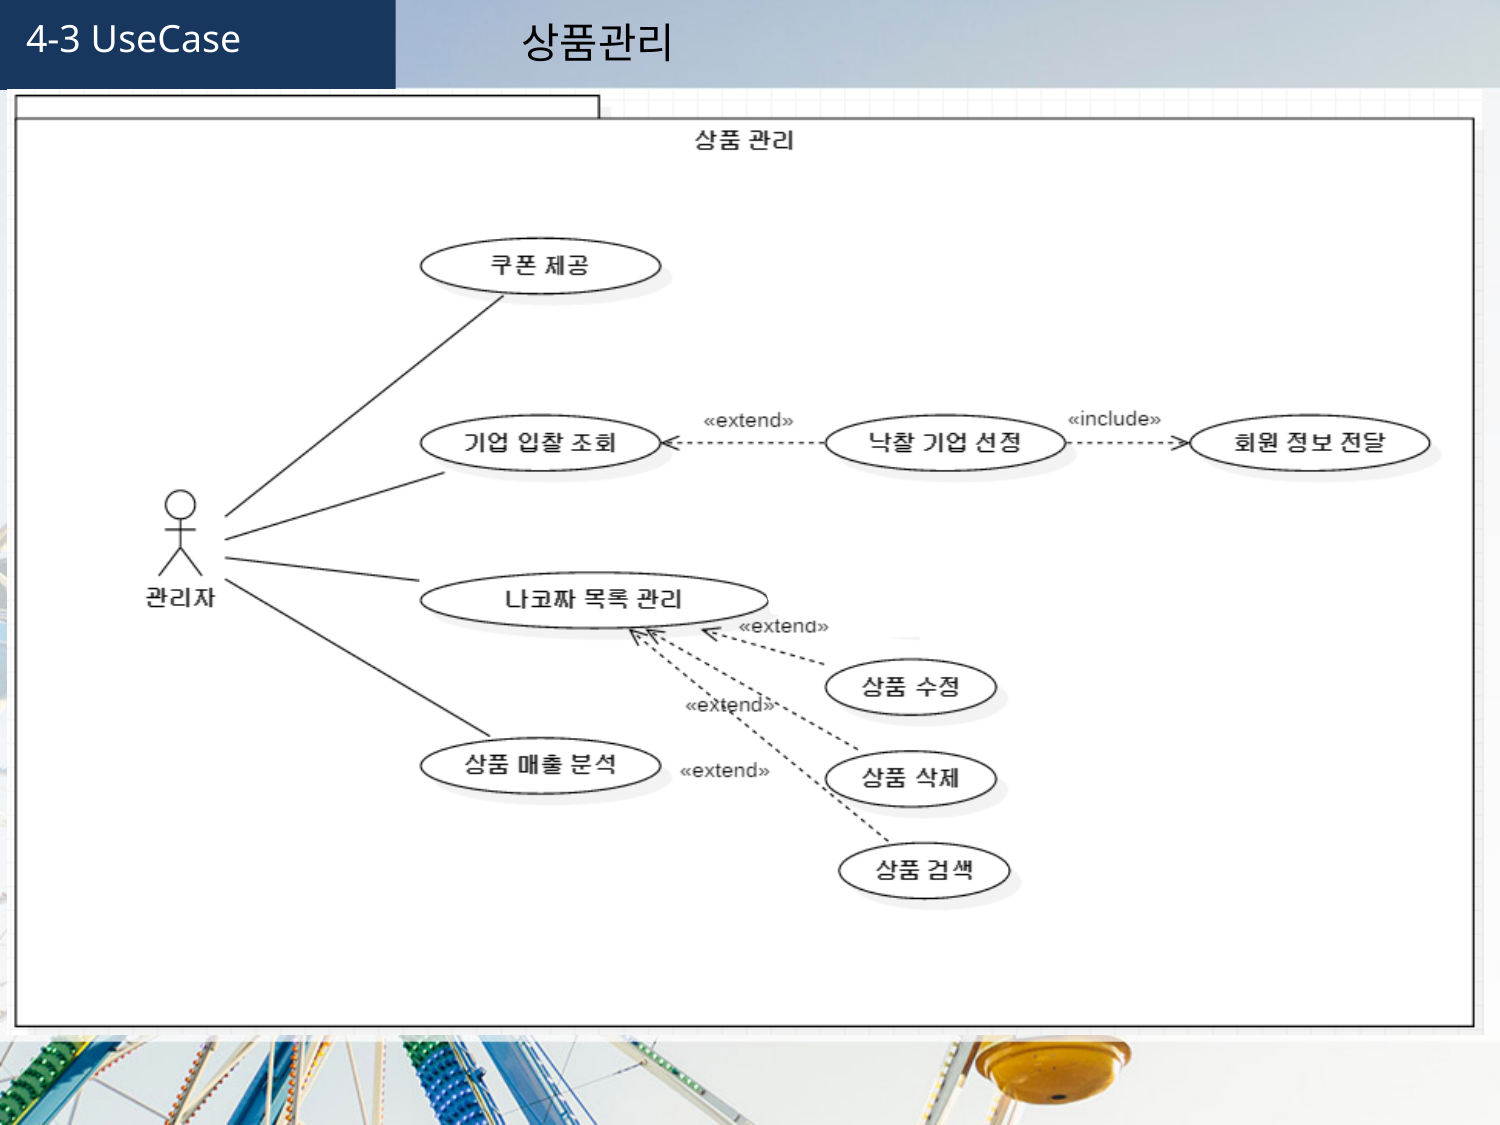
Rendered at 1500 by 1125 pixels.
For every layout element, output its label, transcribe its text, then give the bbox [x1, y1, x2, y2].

text_box 상품관리 [395, 0, 801, 88]
text_box [0, 0, 395, 92]
text_box 4-3 UseCase [11, 7, 257, 67]
picture [0, 0, 1500, 1125]
